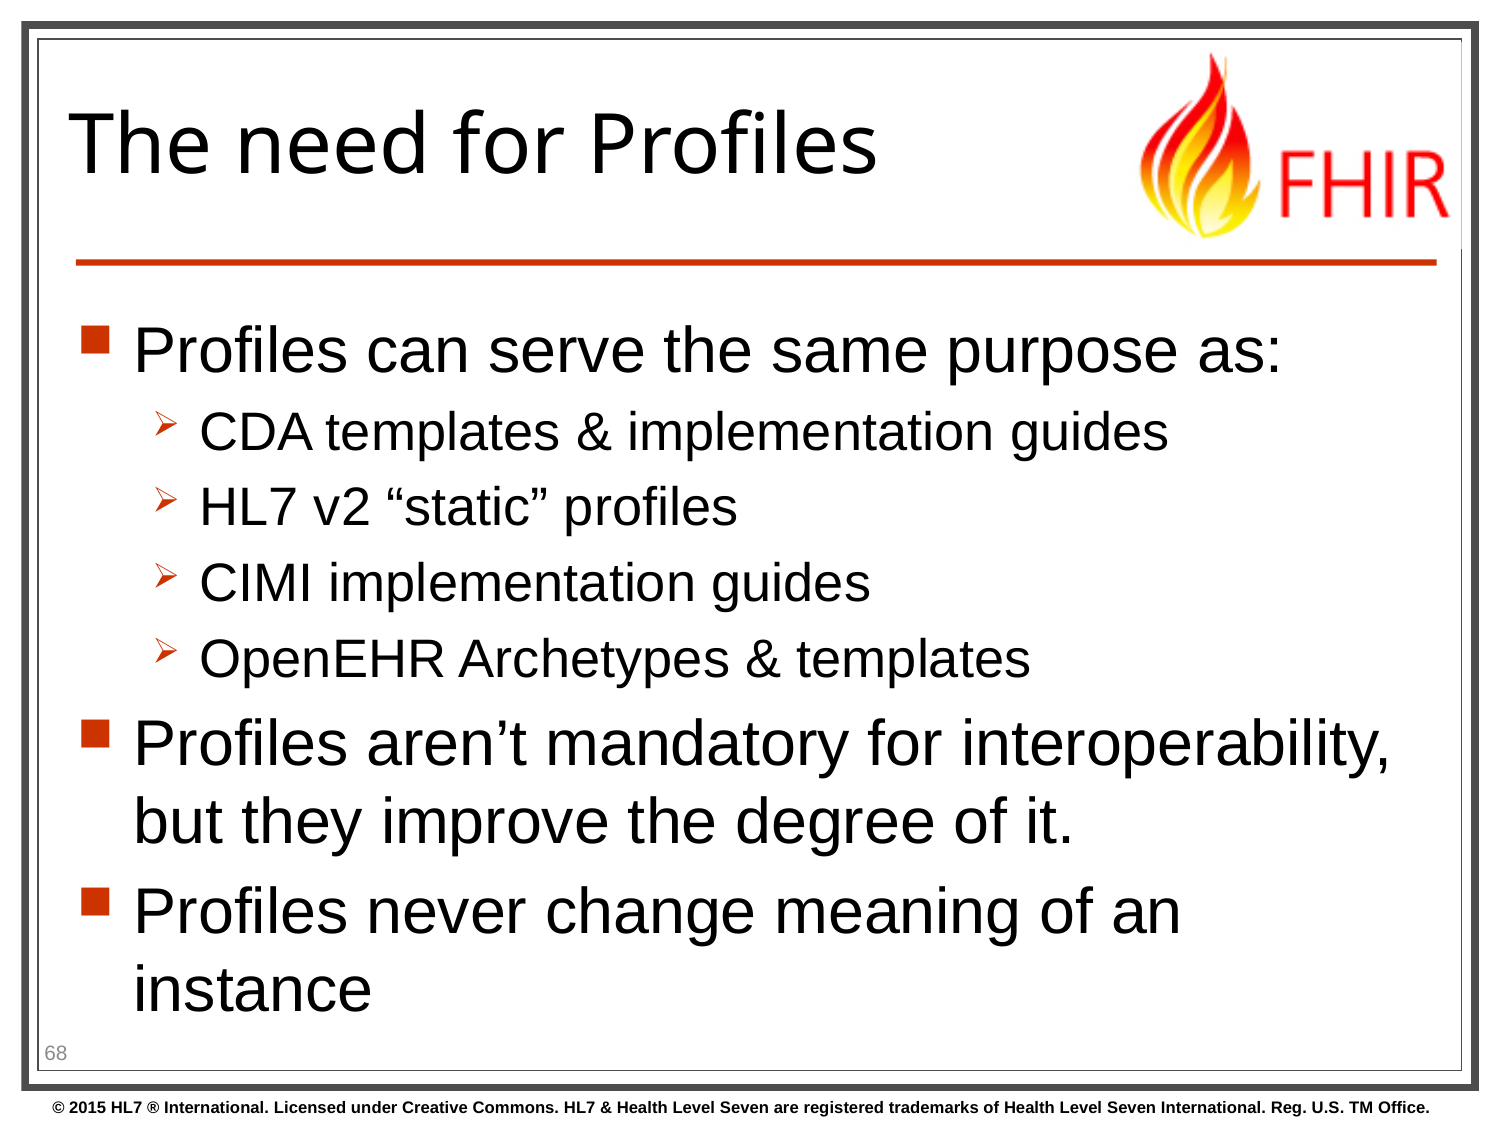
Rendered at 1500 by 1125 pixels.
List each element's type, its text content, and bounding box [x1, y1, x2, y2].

title The need for Profiles [53, 54, 1128, 244]
slide_number 68 [29, 1034, 148, 1071]
list Profiles can serve the same purpose as: CDA templates & implementation guides HL7 v2 “static” profiles CIMI implementation guides OpenEHR Archetypes & templates Profiles aren’t mandatory for interoperability, but they improve the degree of it. Profiles never change meaning of an instance [62, 299, 1438, 1035]
picture [1128, 42, 1462, 249]
